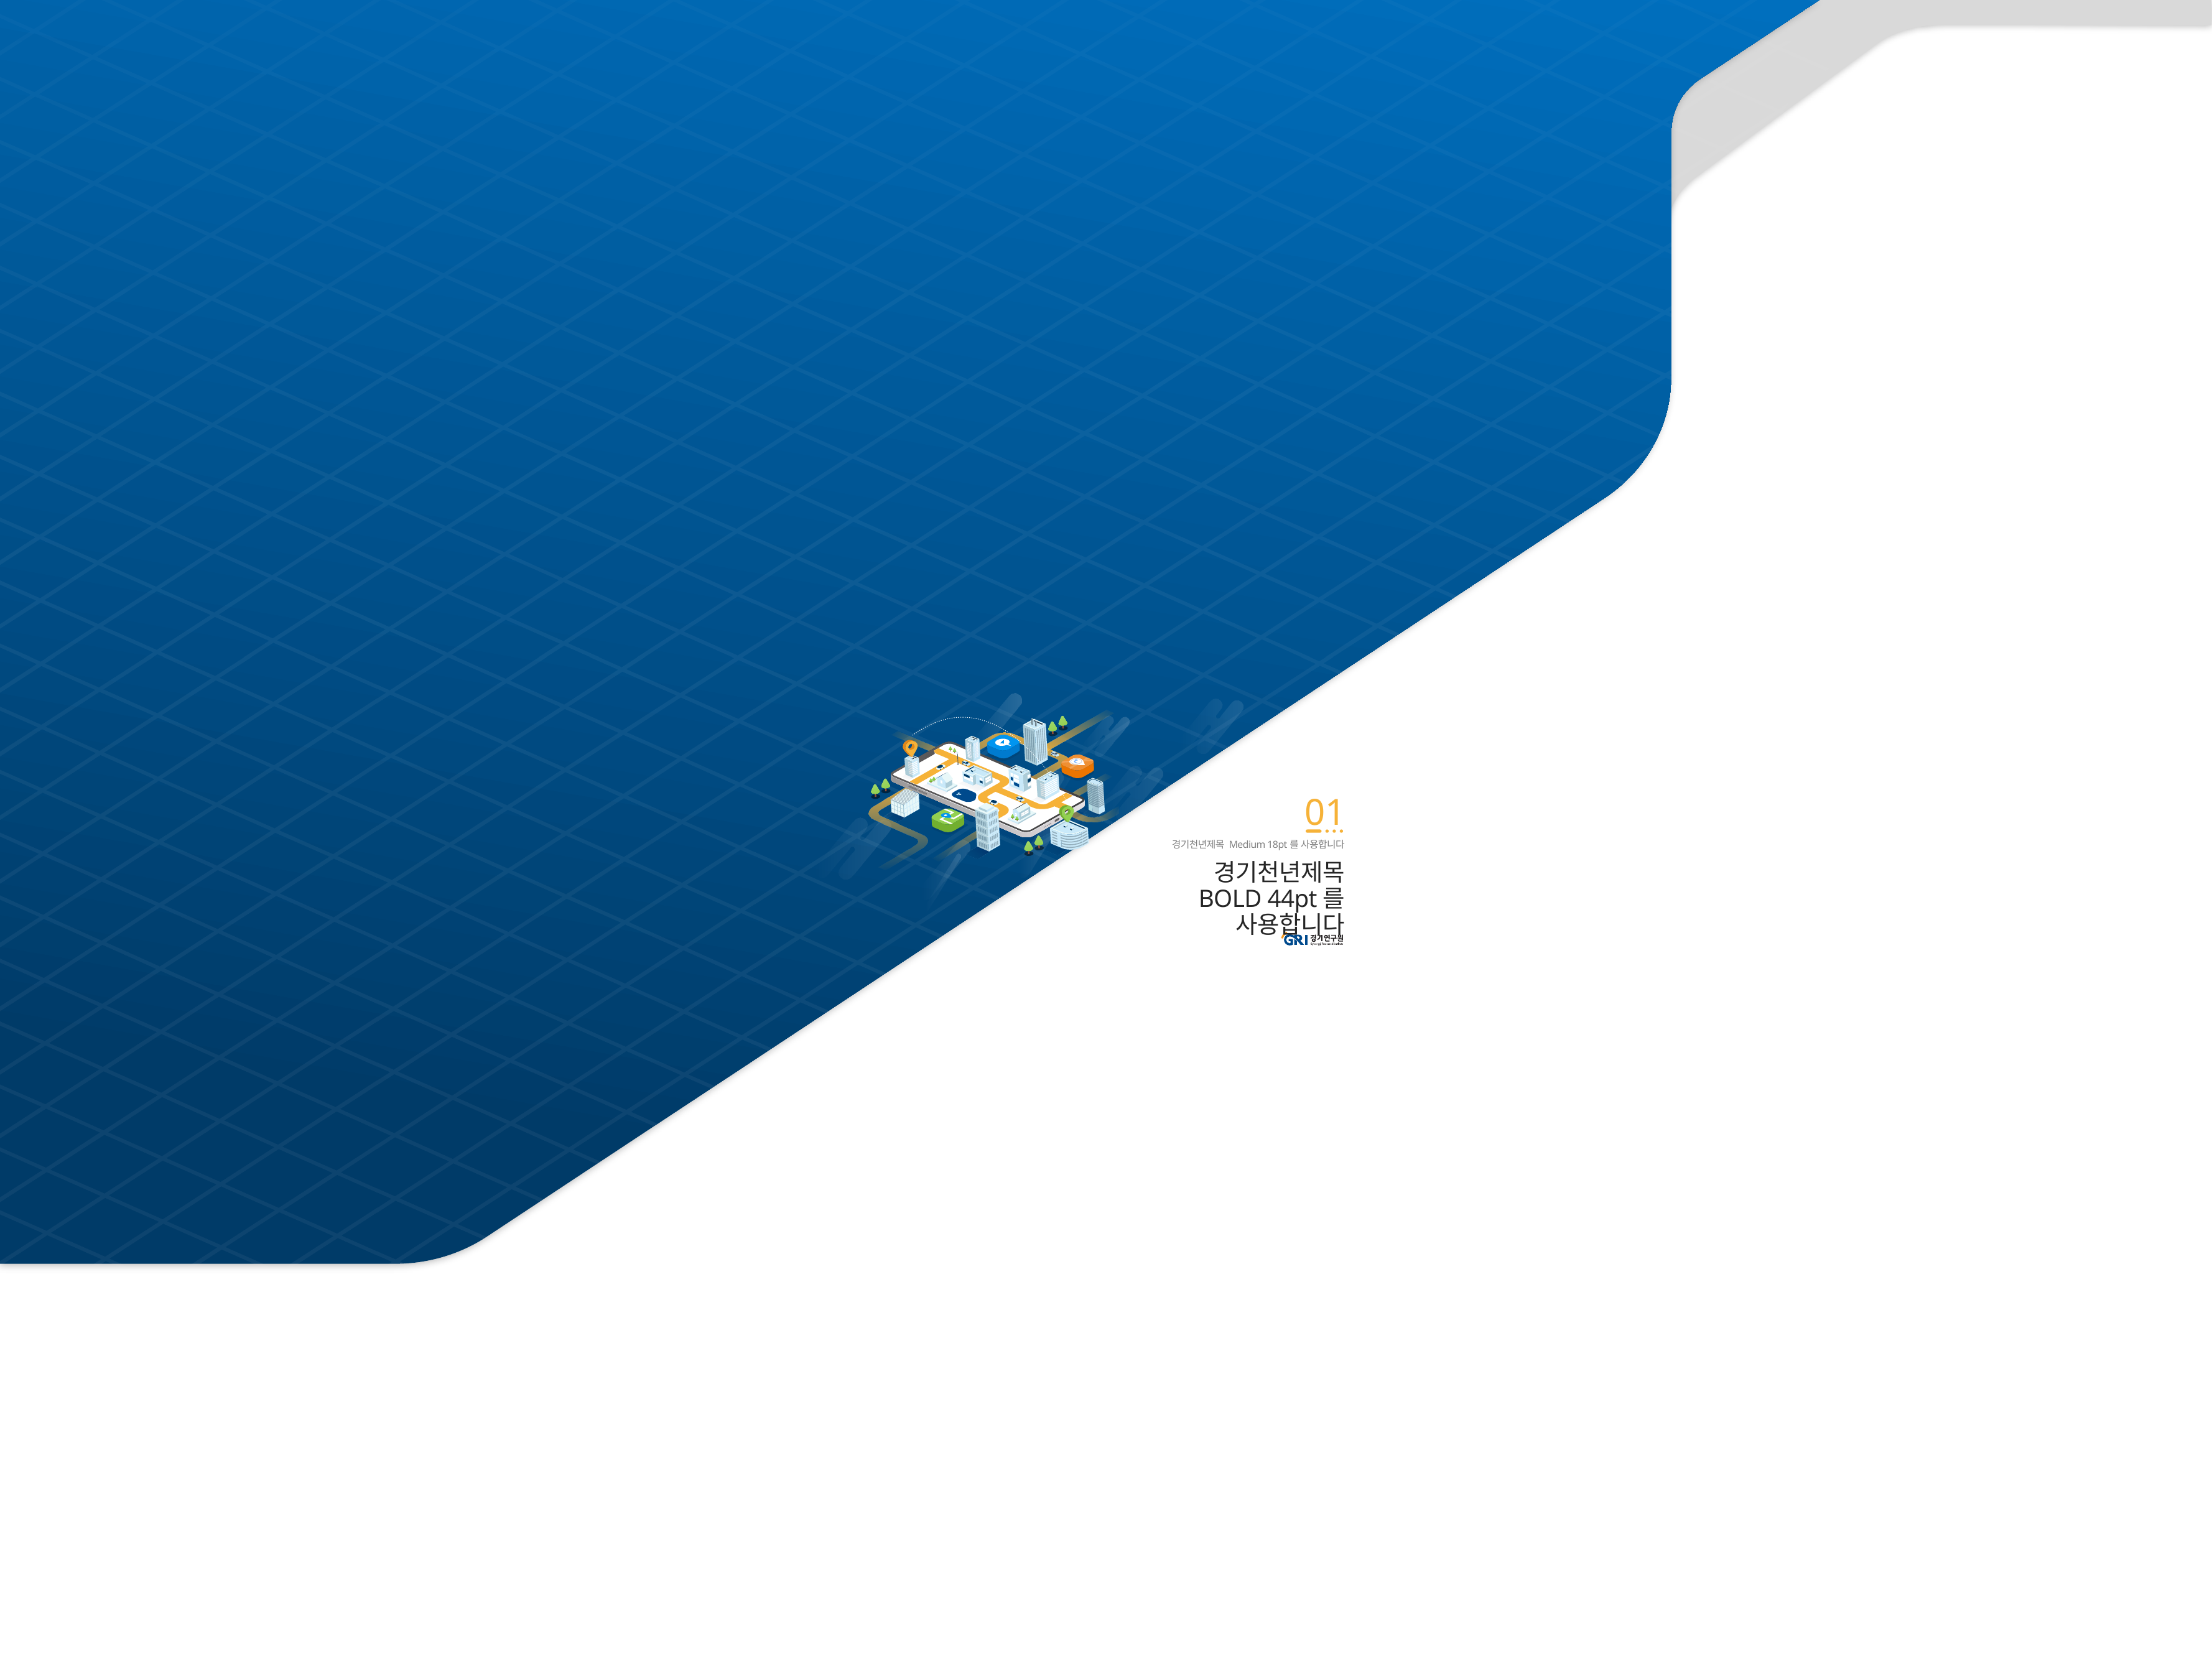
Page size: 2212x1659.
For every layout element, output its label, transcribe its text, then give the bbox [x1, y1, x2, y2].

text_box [1306, 829, 1343, 833]
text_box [809, 711, 1248, 886]
text_box 경기천년제목 Medium 18pt를 사용합니다 [1248, 838, 1345, 850]
text_box 경기천년제목 BOLD 44pt를 사용합니다 [1151, 860, 1345, 939]
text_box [1281, 931, 1343, 946]
text_box 01 [1248, 789, 1346, 832]
